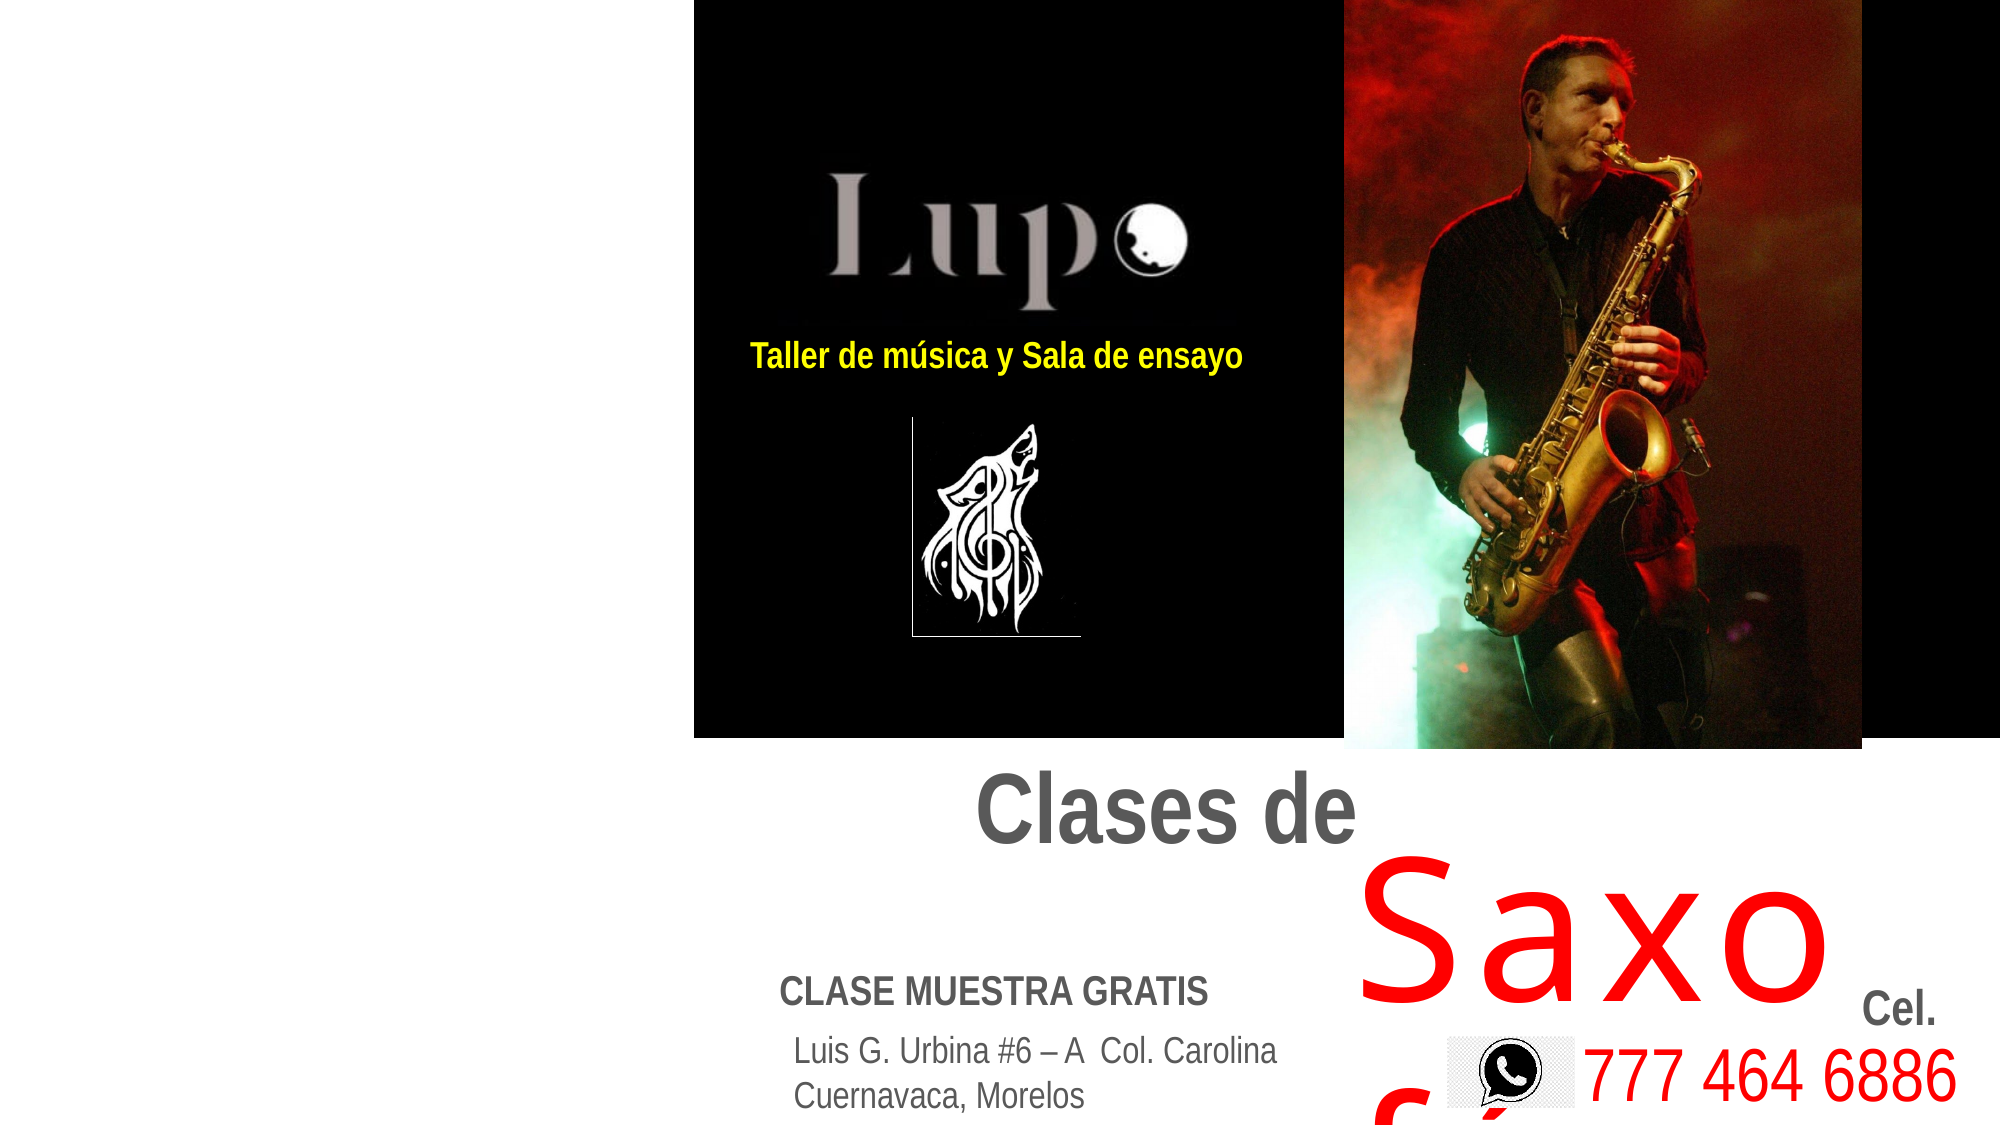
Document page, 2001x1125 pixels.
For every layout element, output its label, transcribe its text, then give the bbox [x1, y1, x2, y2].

picture [1447, 1036, 1575, 1108]
text_box [1862, 0, 2000, 738]
text_box [694, 0, 1344, 738]
text_box Clases de [961, 736, 1393, 872]
text_box Saxofón [1338, 793, 1866, 1125]
text_box 777 464 6886 [1567, 1018, 2000, 1124]
text_box Luis G. Urbina #6 – A Col. Carolina Cuernavaca, Morelos [778, 1018, 1292, 1124]
text_box CLASE MUESTRA GRATIS [764, 956, 1265, 1022]
picture [1344, 0, 1862, 749]
picture [912, 415, 1082, 637]
picture [694, 121, 1331, 326]
text_box Cel. [1847, 968, 1953, 1018]
text_box Taller de música y Sala de ensayo [708, 326, 1285, 383]
